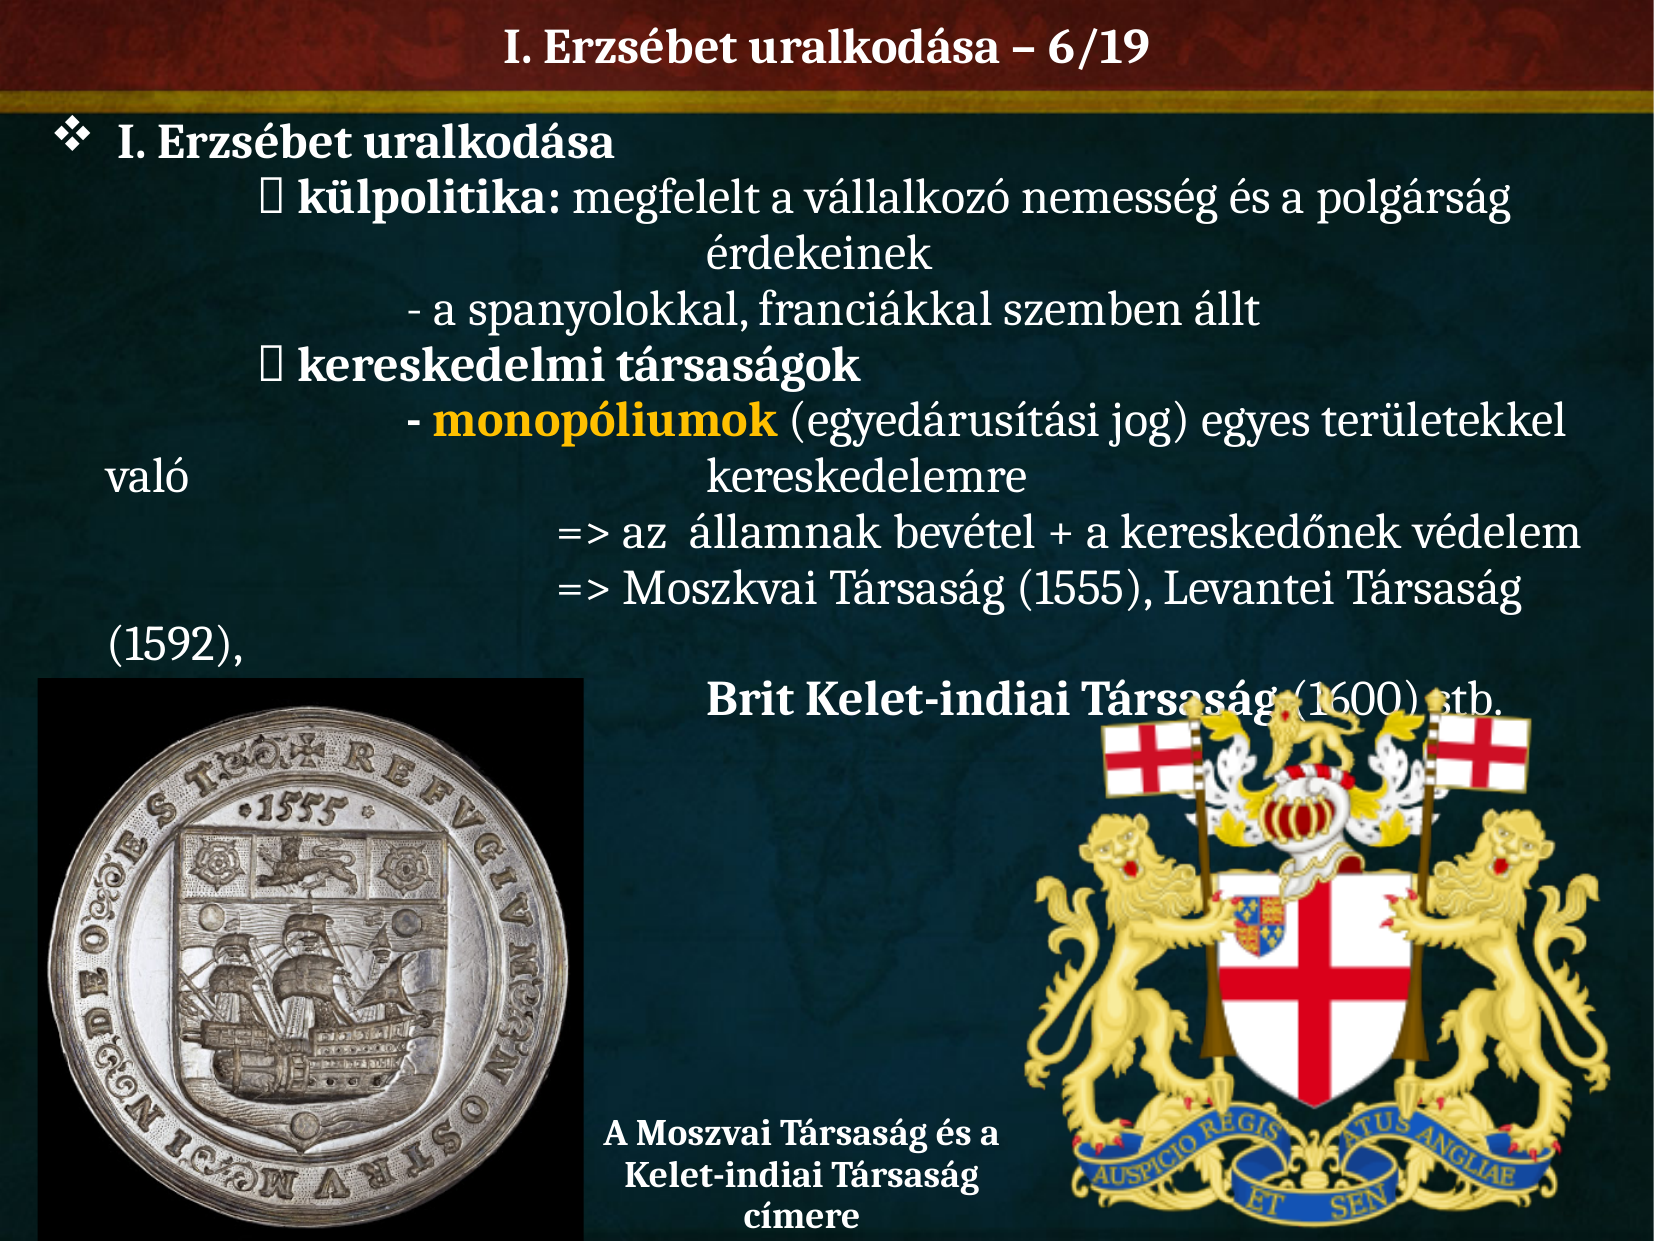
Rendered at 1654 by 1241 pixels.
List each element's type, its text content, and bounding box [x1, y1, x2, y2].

text_box A Moszvai Társaság és a Kelet-indiai Társaság címere [584, 1104, 1021, 1241]
text_box I. Erzsébet uralkodása – 6/19 [0, 0, 1654, 95]
text_box I. Erzsébet uralkodása  külpolitika: megfelelt a vállalkozó nemesség és a polgárság érdekeinek - a spanyolokkal, franciákkal szemben állt  kereskedelmi társaságok - monopóliumok (egyedárusítási jog) egyes területekkel való kereskedelemre => az államnak bevétel + a kereskedőnek védelem => Moszkvai Társaság (1555), Levantei Társaság (1592), Brit Kelet-indiai Társaság (1600) stb. [35, 106, 1618, 679]
picture [0, 95, 1654, 1241]
